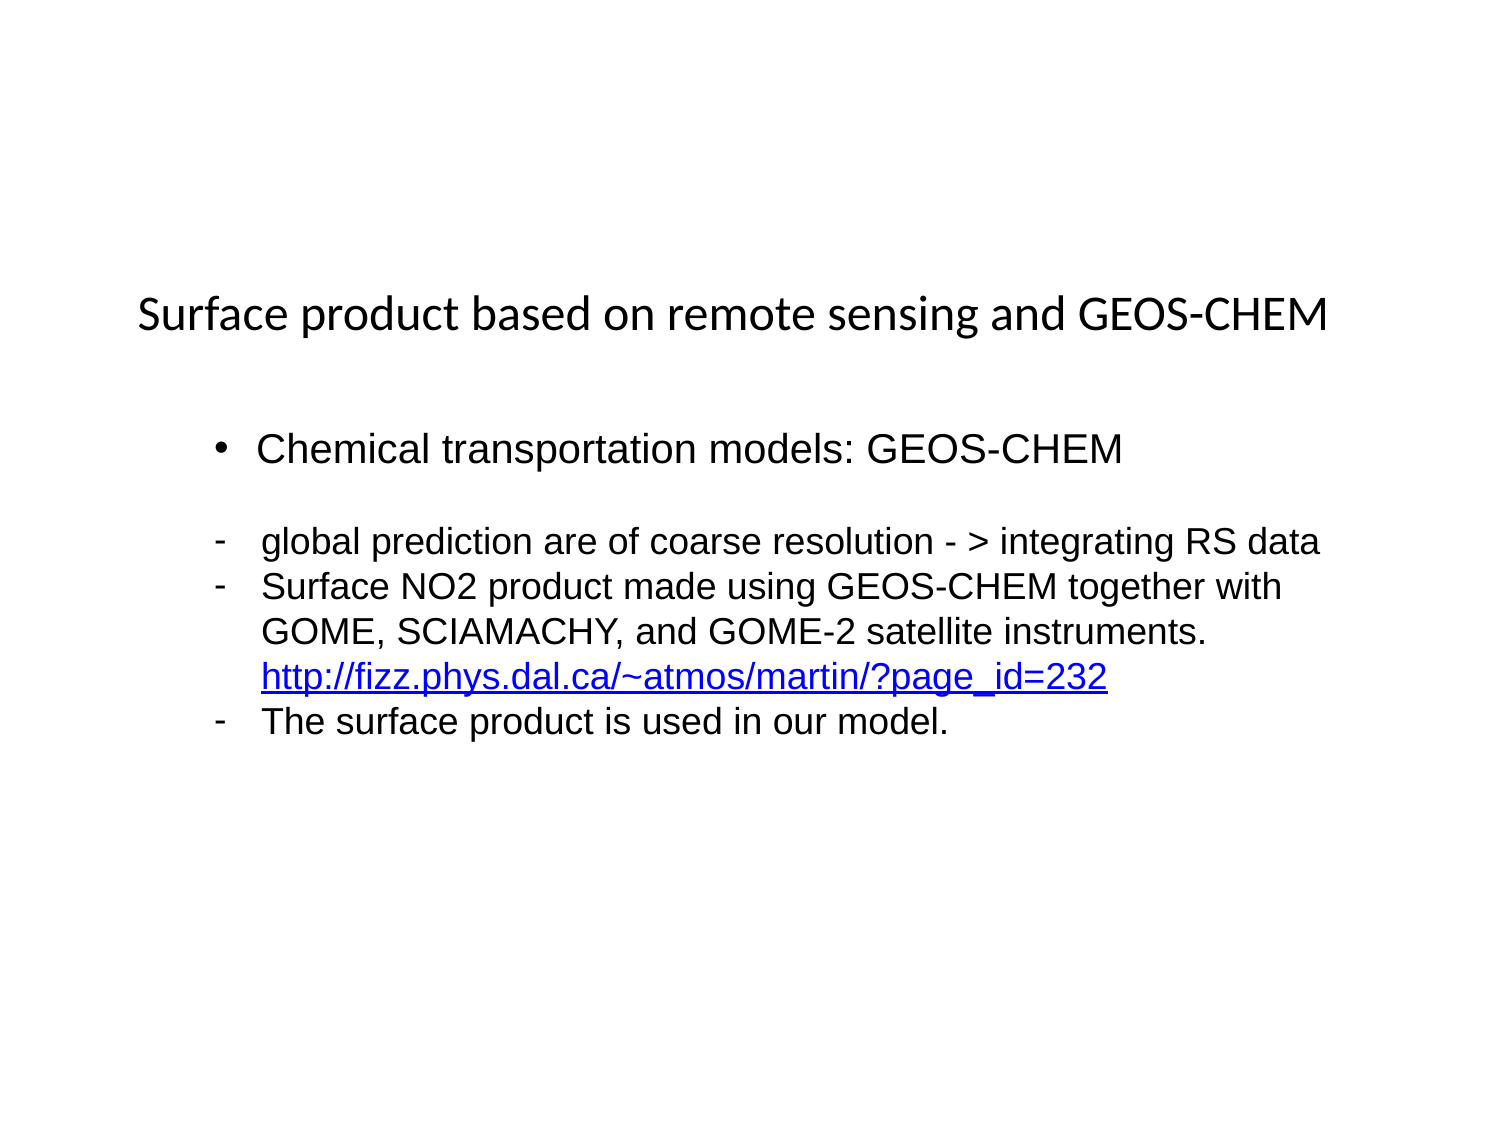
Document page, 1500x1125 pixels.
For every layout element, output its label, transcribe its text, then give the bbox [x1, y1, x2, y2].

text_box Chemical transportation models: GEOS-CHEM global prediction are of coarse resolution - > integrating RS data Surface NO2 product made using GEOS-CHEM together with GOME, SCIAMACHY, and GOME-2 satellite instruments. http://fizz.phys.dal.ca/~atmos/martin/?page_id=232 The surface product is used in our model. [199, 414, 1370, 750]
title Surface product based on remote sensing and GEOS-CHEM [87, 188, 1391, 433]
